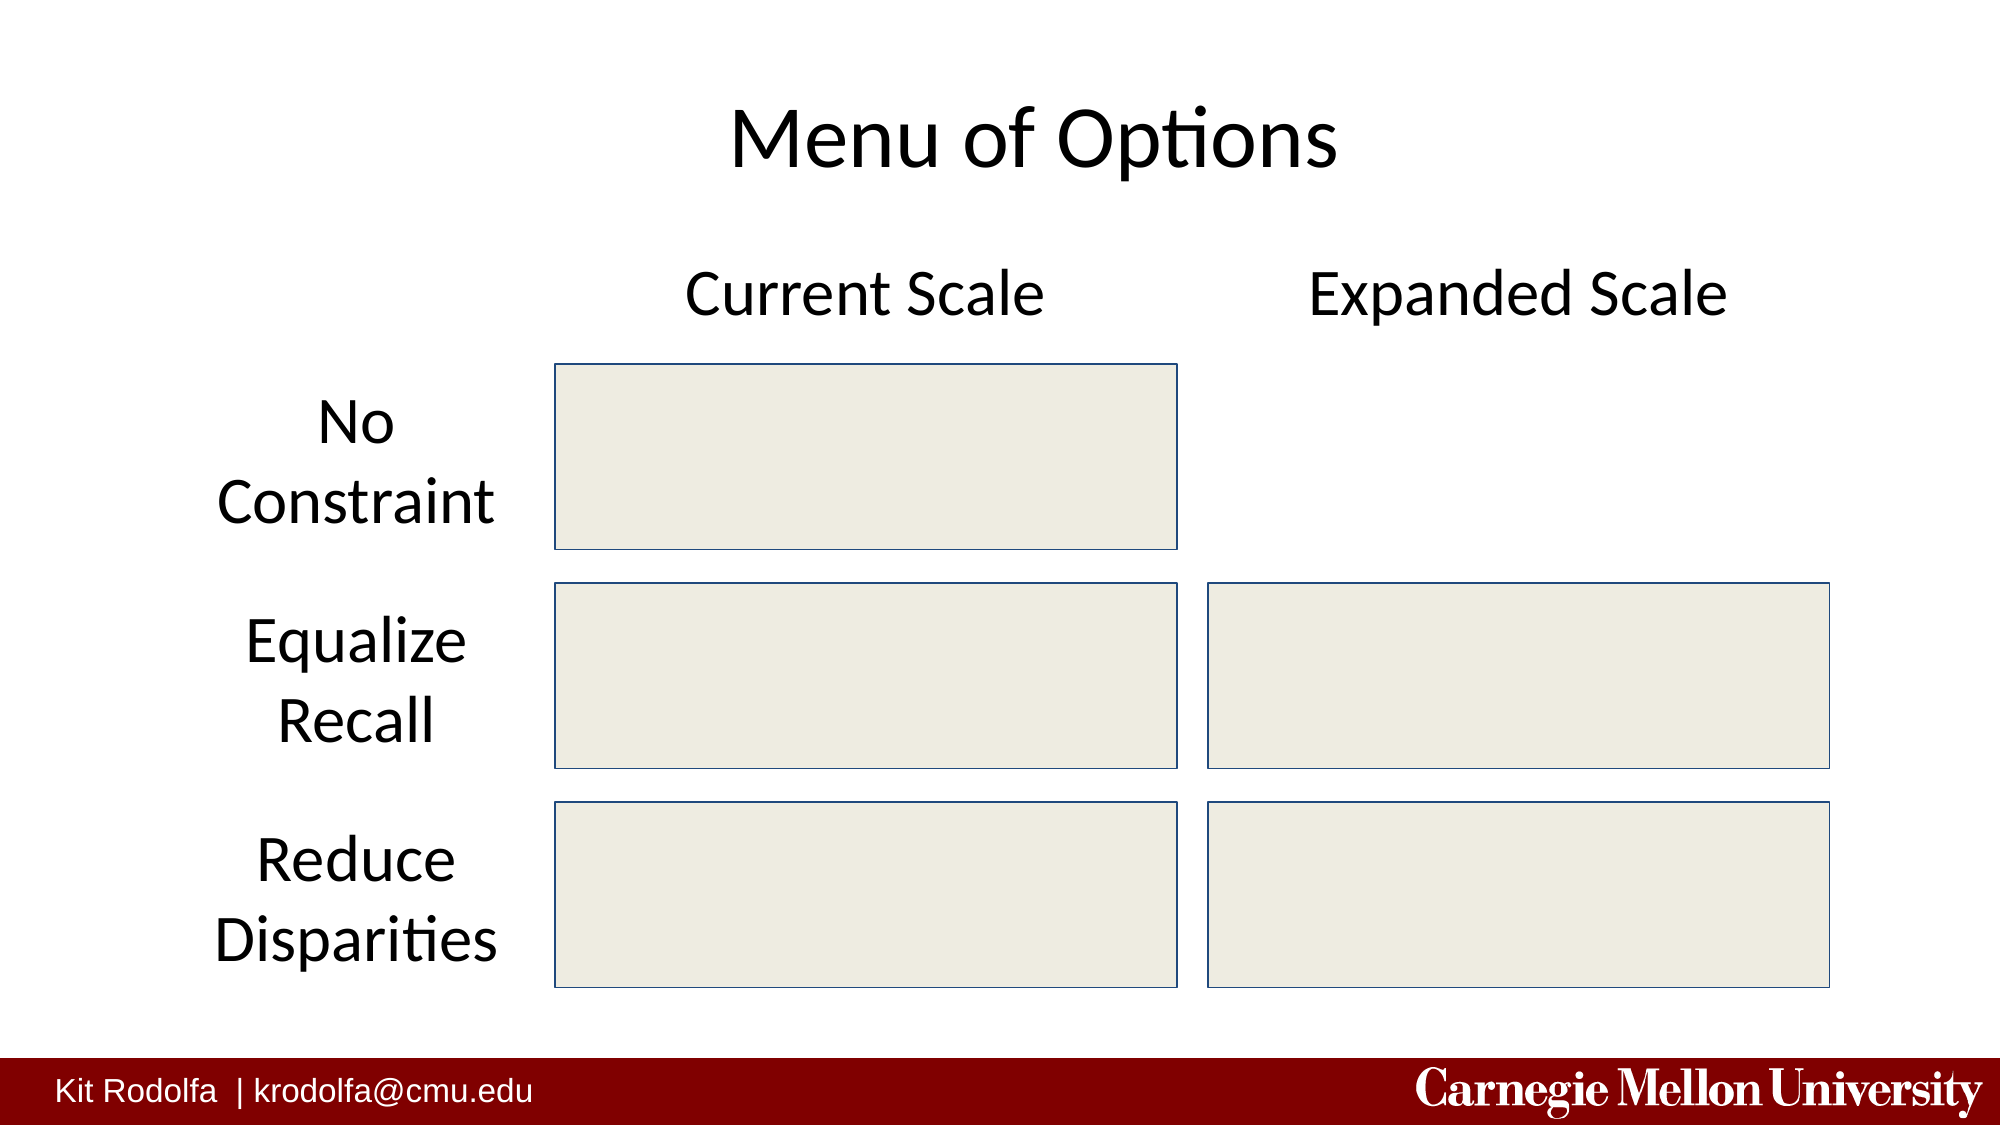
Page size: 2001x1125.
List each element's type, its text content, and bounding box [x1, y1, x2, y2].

text_box [556, 364, 1177, 550]
text_box Expanded Scale [1259, 244, 1778, 334]
text_box [1207, 583, 1830, 769]
text_box Menu of Options [75, 58, 1994, 226]
text_box [556, 802, 1177, 988]
text_box No Constraint [158, 364, 556, 550]
picture [1416, 1067, 1983, 1119]
text_box Current Scale [607, 244, 1125, 334]
text_box [556, 583, 1177, 769]
text_box [1207, 802, 1830, 988]
text_box Equalize Recall [158, 583, 556, 769]
text_box Reduce Disparities [158, 802, 556, 988]
